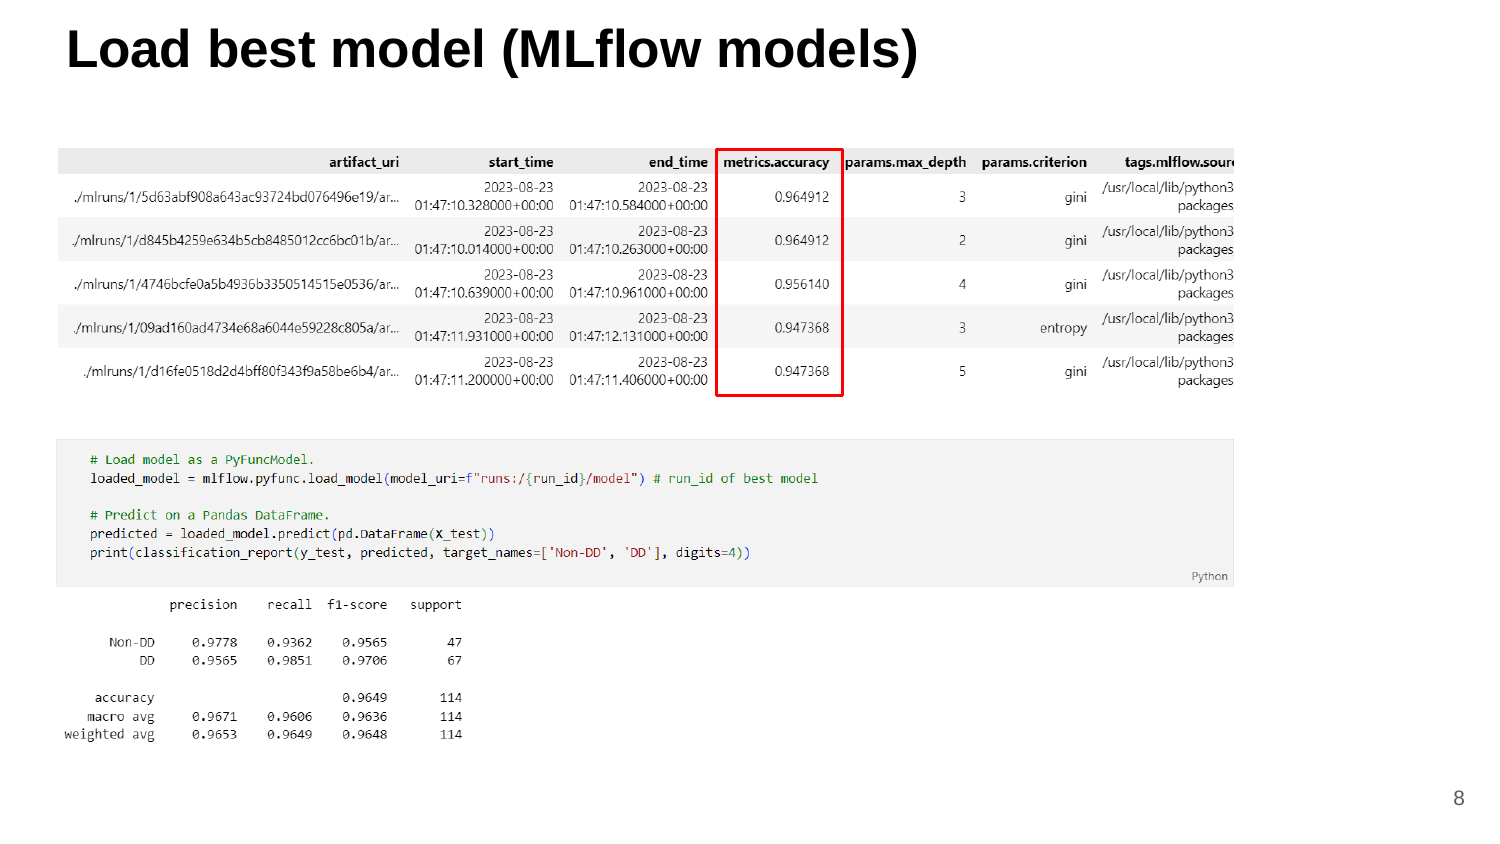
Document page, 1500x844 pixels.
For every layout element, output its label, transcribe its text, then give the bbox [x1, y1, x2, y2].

picture [50, 435, 1237, 757]
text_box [50, 133, 1237, 396]
title Load best model (MLflow models) [51, 0, 1449, 94]
slide_number 8 [1389, 764, 1480, 830]
